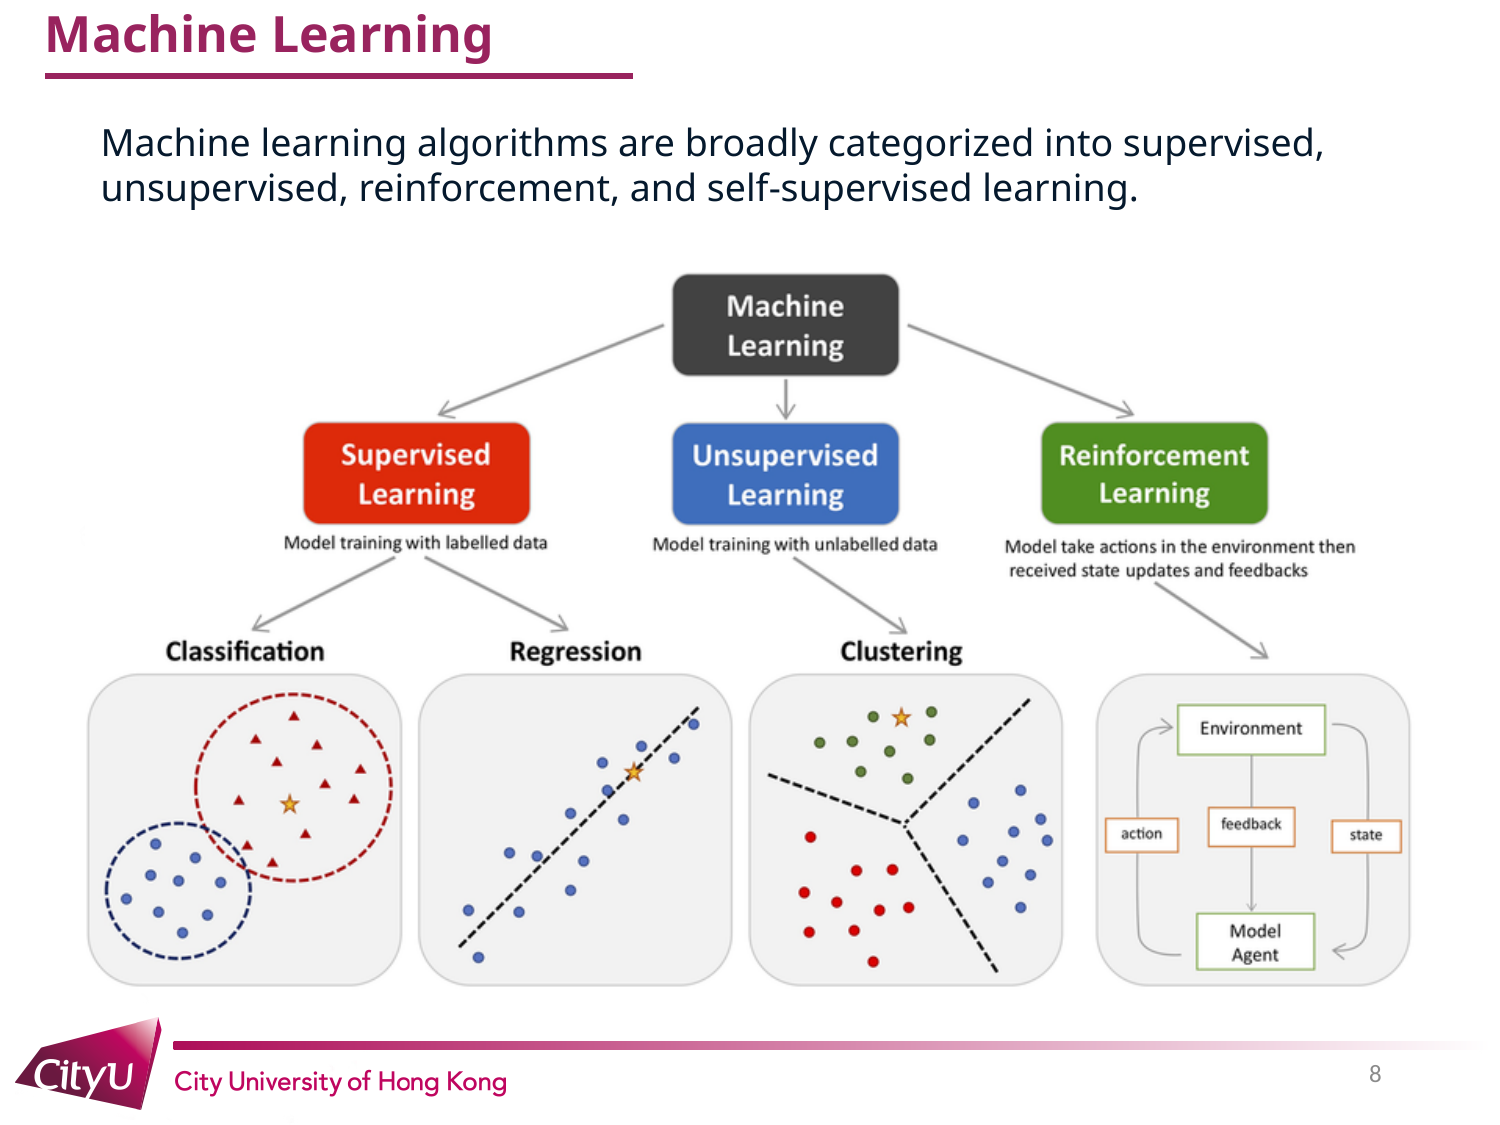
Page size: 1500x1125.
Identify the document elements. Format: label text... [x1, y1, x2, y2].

picture [0, 0, 1500, 1125]
text_box Machine learning algorithms are broadly categorized into supervised, unsupervised, reinforcement, and self-supervised learning. [85, 111, 1414, 217]
slide_number 8 [1059, 1042, 1397, 1103]
title Machine Learning [0, 0, 1455, 77]
